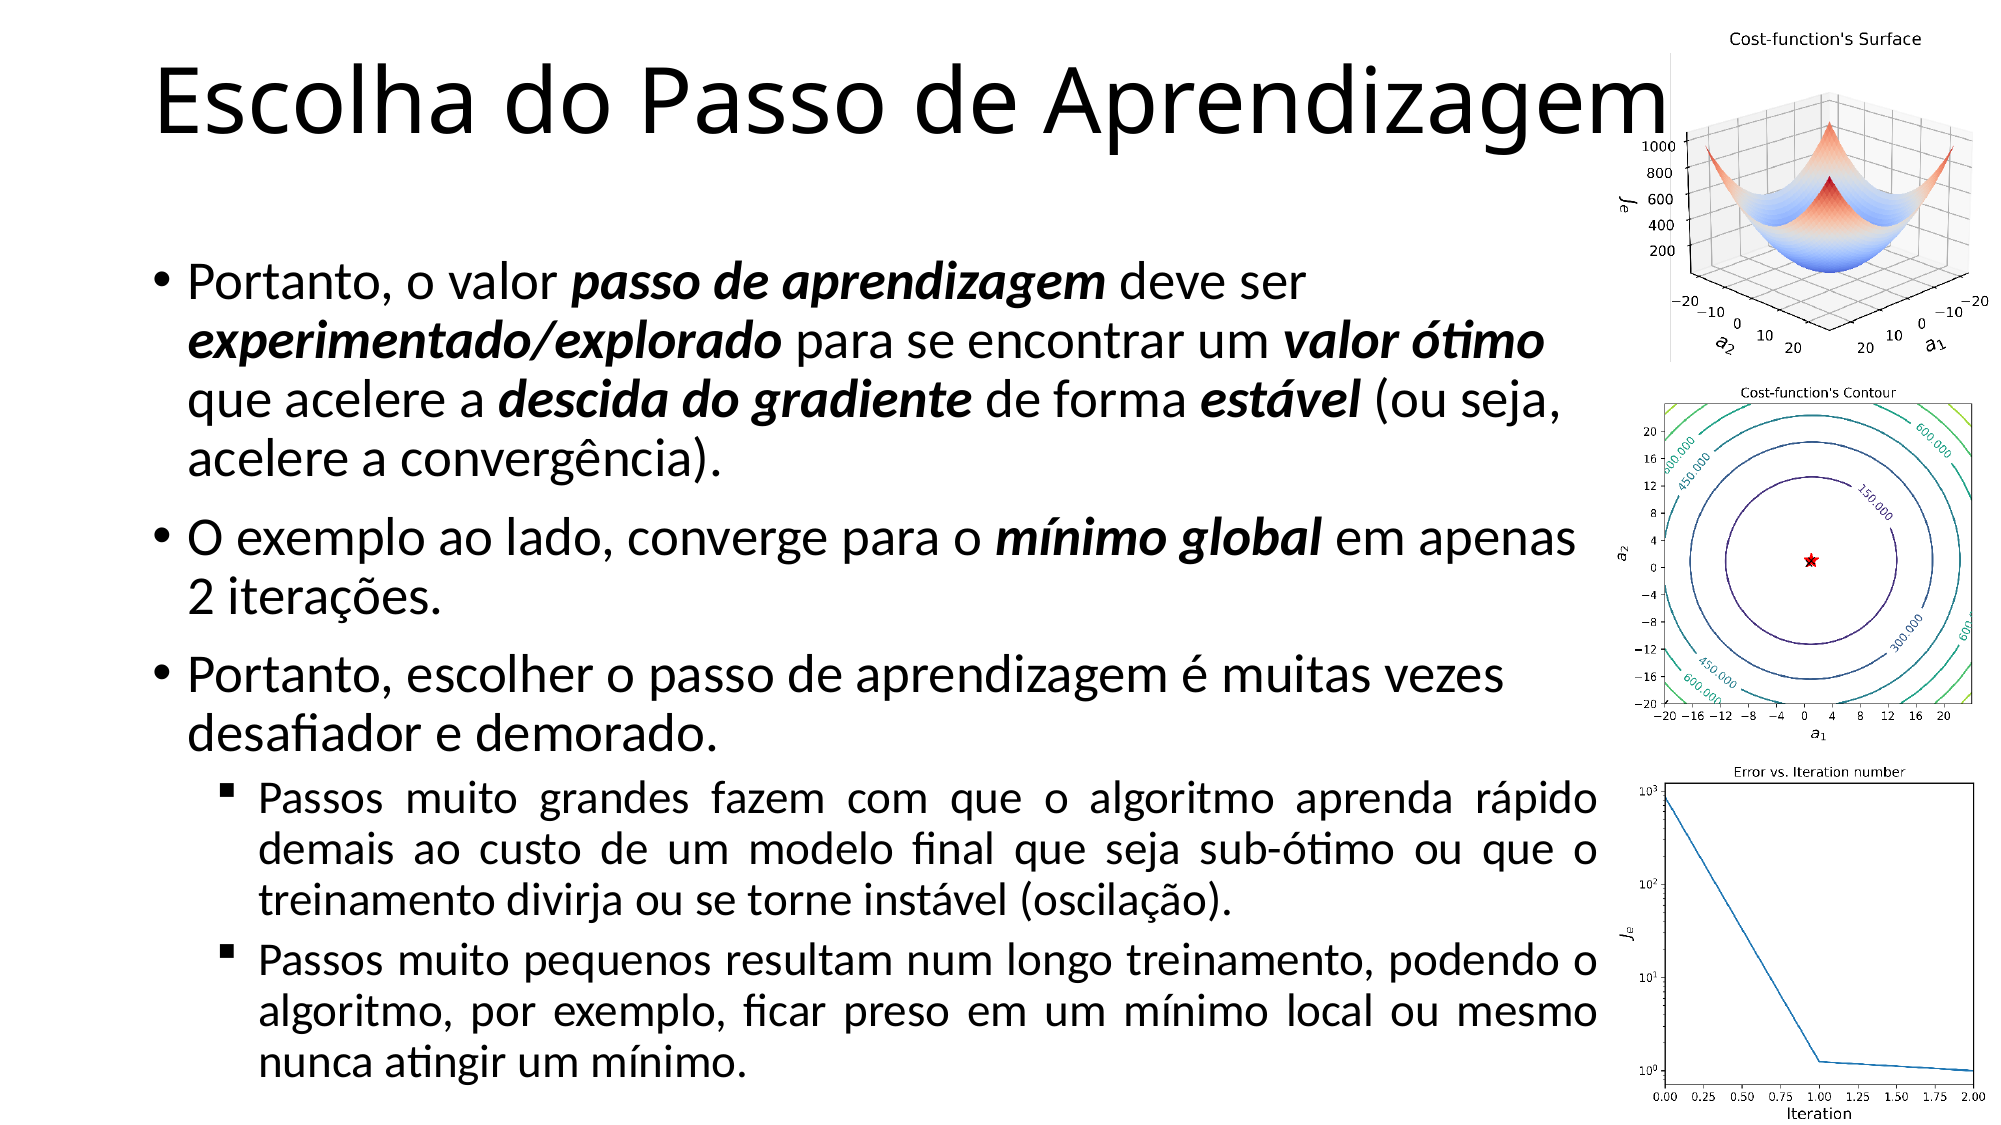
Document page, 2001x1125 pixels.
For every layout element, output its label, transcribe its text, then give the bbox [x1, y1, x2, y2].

picture [1615, 763, 1988, 1123]
title Escolha do Passo de Aprendizagem [137, 15, 1863, 193]
list Portanto, o valor passo de aprendizagem deve ser experimentado/explorado para se encontrar um valor ótimo que acelere a descida do gradiente de forma estável (ou seja, acelere a convergência). O exemplo ao lado, converge para o mínimo global em apenas 2 iterações. Portanto, escolher o passo de aprendizagem é muitas vezes desafiador e demorado. Passos muito grandes fazem com que o algoritmo aprenda rápido demais ao custo de um modelo final que seja sub-ótimo ou que o treinamento divirja ou se torne instável (oscilação). Passos muito pequenos resultam num longo treinamento, podendo o algoritmo, por exemplo, ficar preso em um mínimo local ou mesmo nunca atingir um mínimo. [137, 245, 1616, 1095]
picture [1615, 383, 1973, 742]
picture [1615, 27, 1993, 362]
